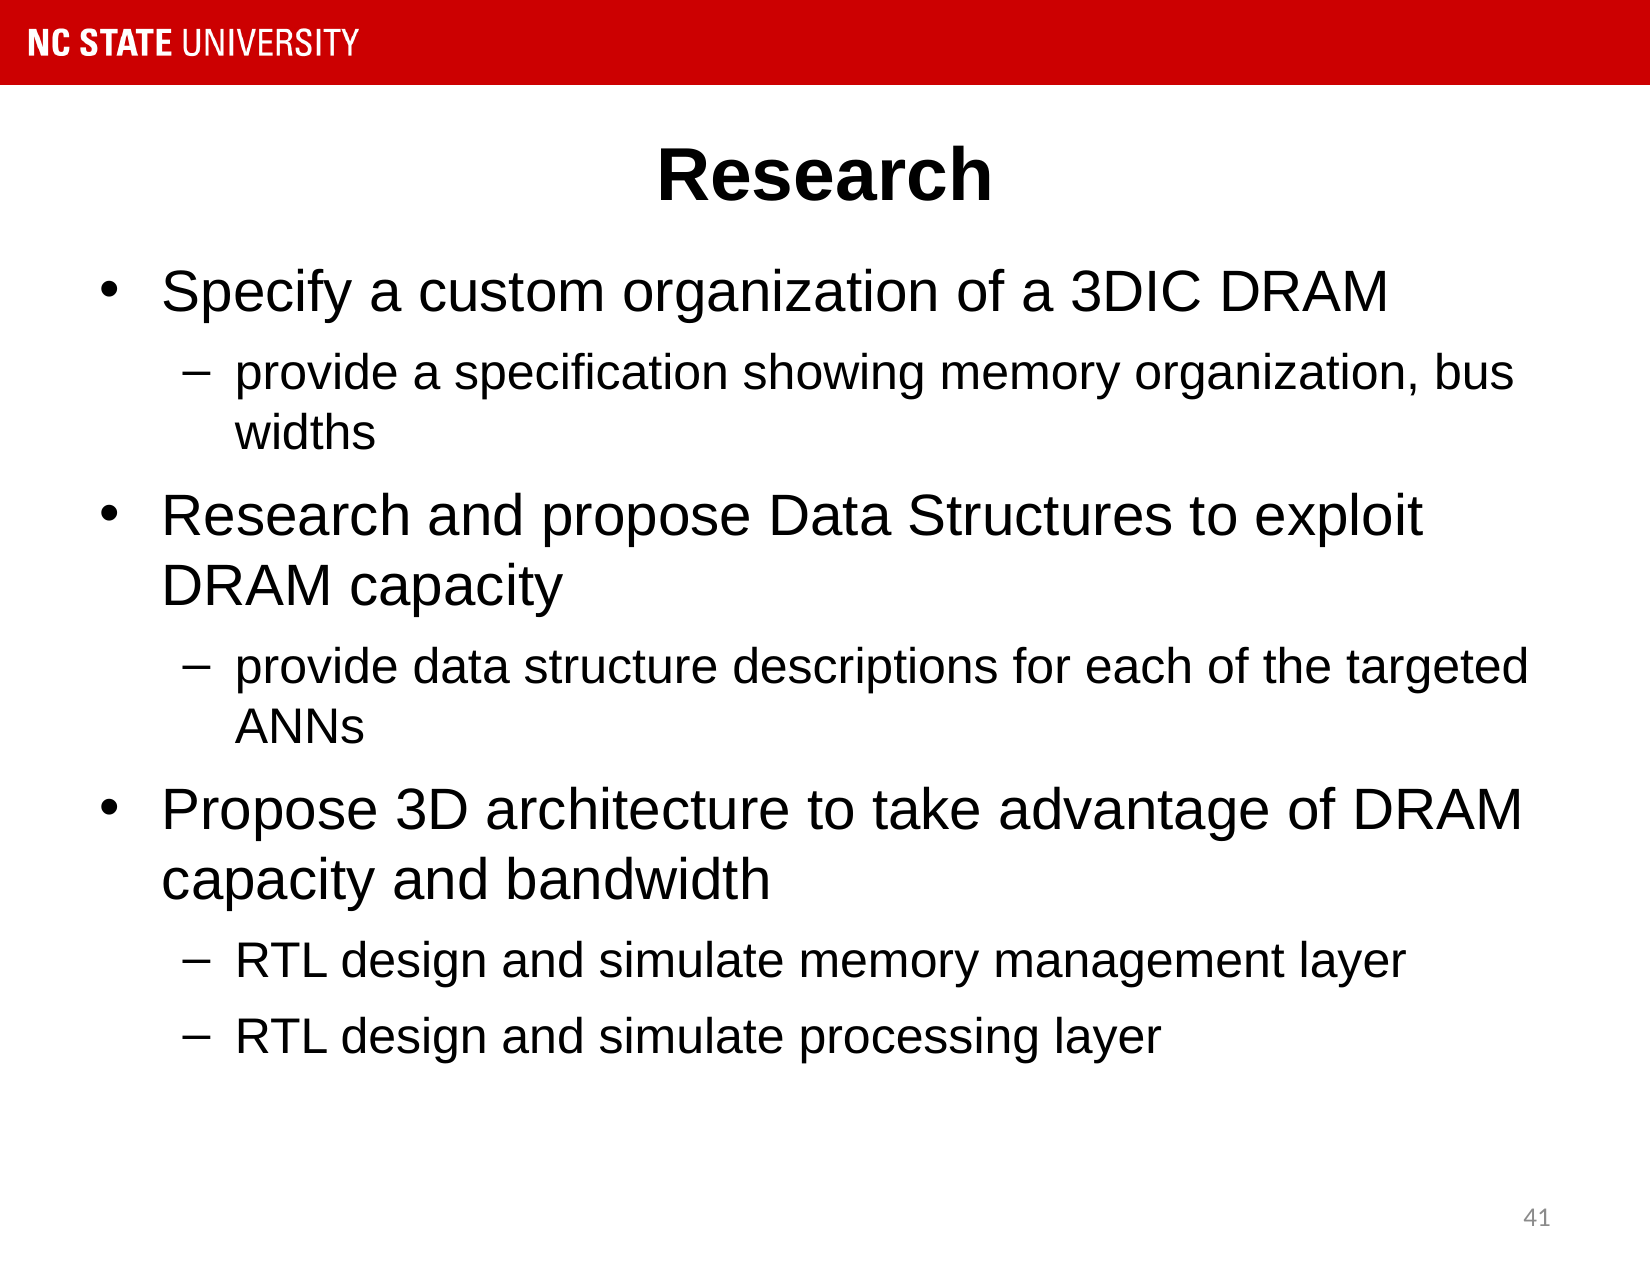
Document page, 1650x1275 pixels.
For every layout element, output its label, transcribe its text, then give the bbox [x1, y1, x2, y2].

slide_number 41 [1182, 1181, 1568, 1250]
title Research [82, 95, 1568, 245]
list Specify a custom organization of a 3DIC DRAM provide a specification showing memory organization, bus widths Research and propose Data Structures to exploit DRAM capacity provide data structure descriptions for each of the targeted ANNs Propose 3D architecture to take advantage of DRAM capacity and bandwidth RTL design and simulate memory management layer RTL design and simulate processing layer [82, 245, 1568, 1249]
picture [0, 0, 1650, 85]
